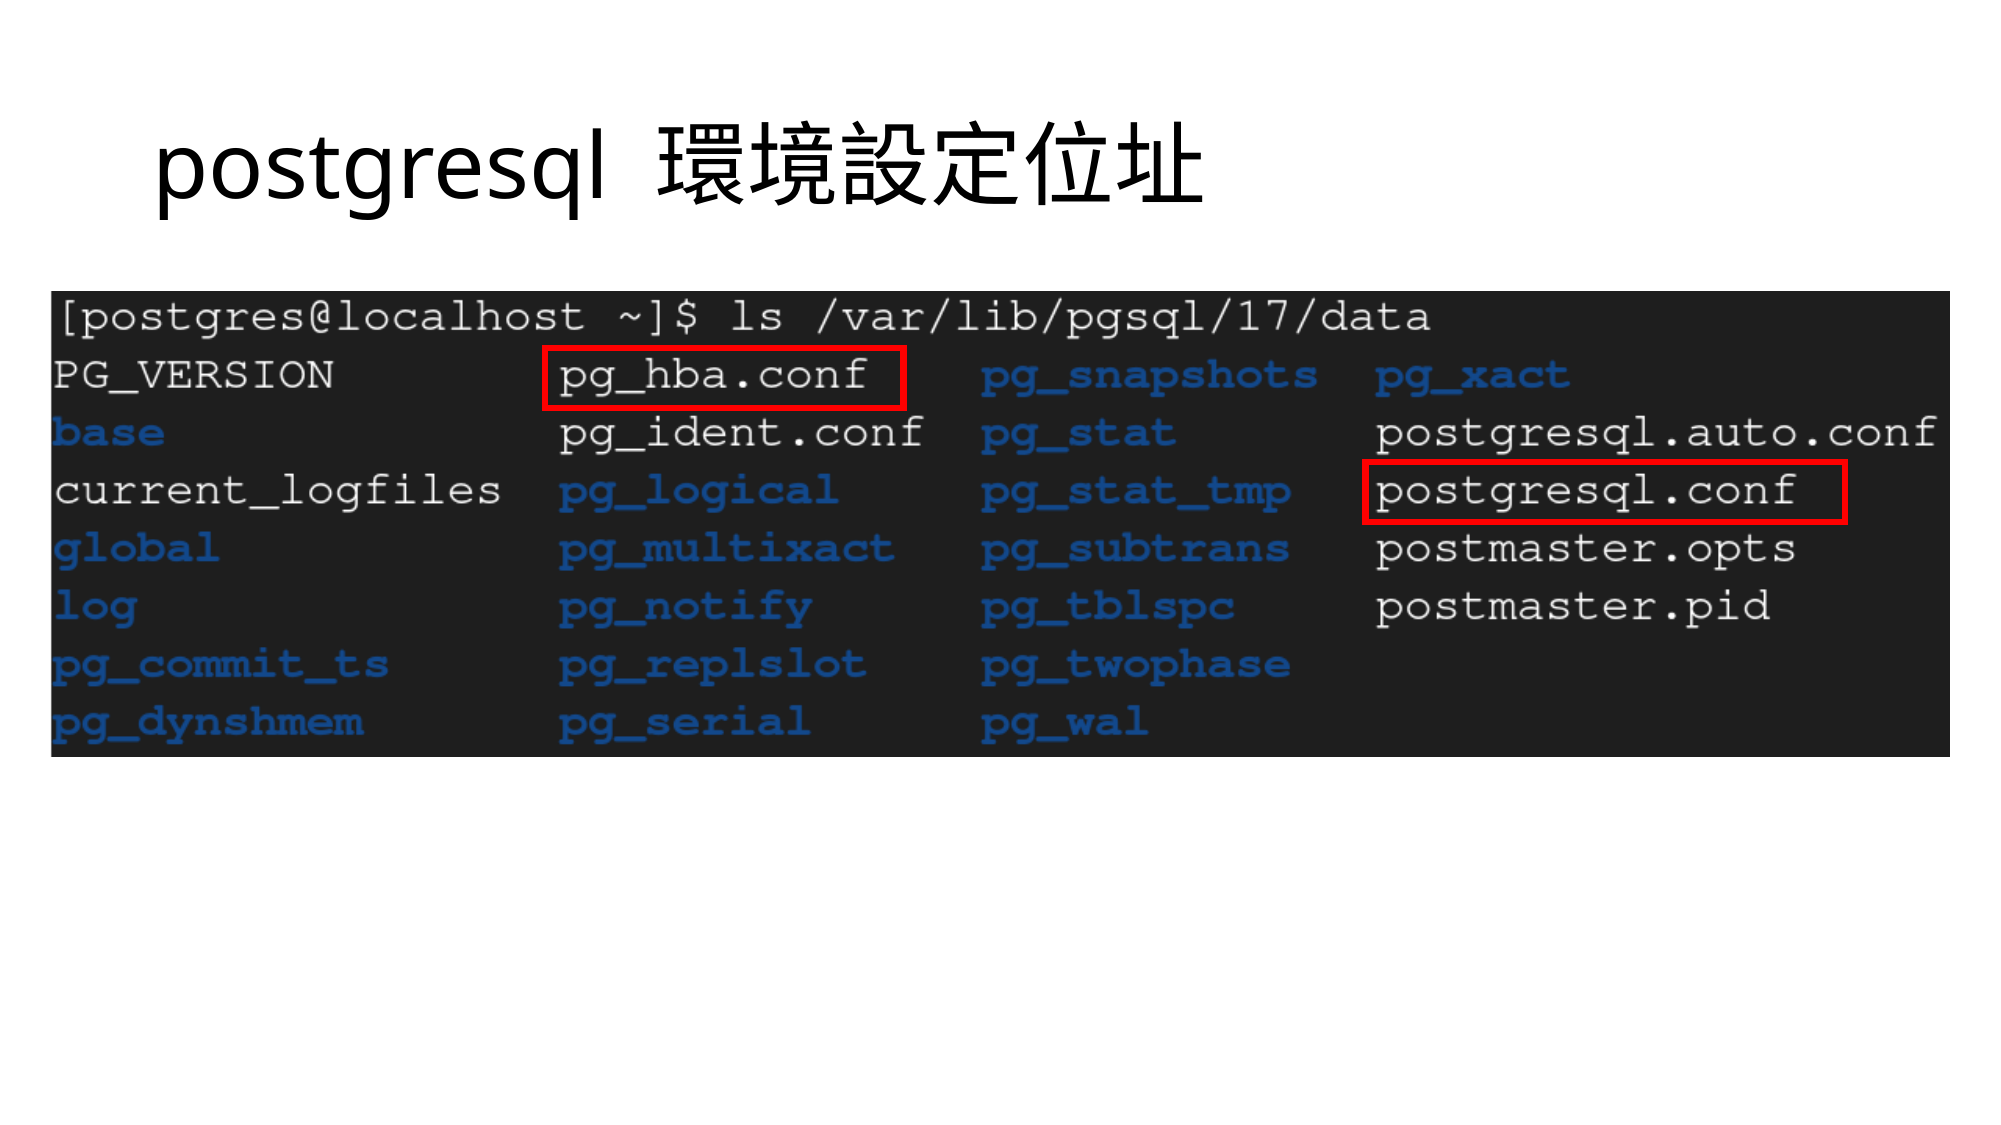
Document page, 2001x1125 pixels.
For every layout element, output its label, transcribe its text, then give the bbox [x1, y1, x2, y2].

title postgresql 環境設定位址 [137, 59, 1863, 278]
picture [50, 291, 1950, 757]
